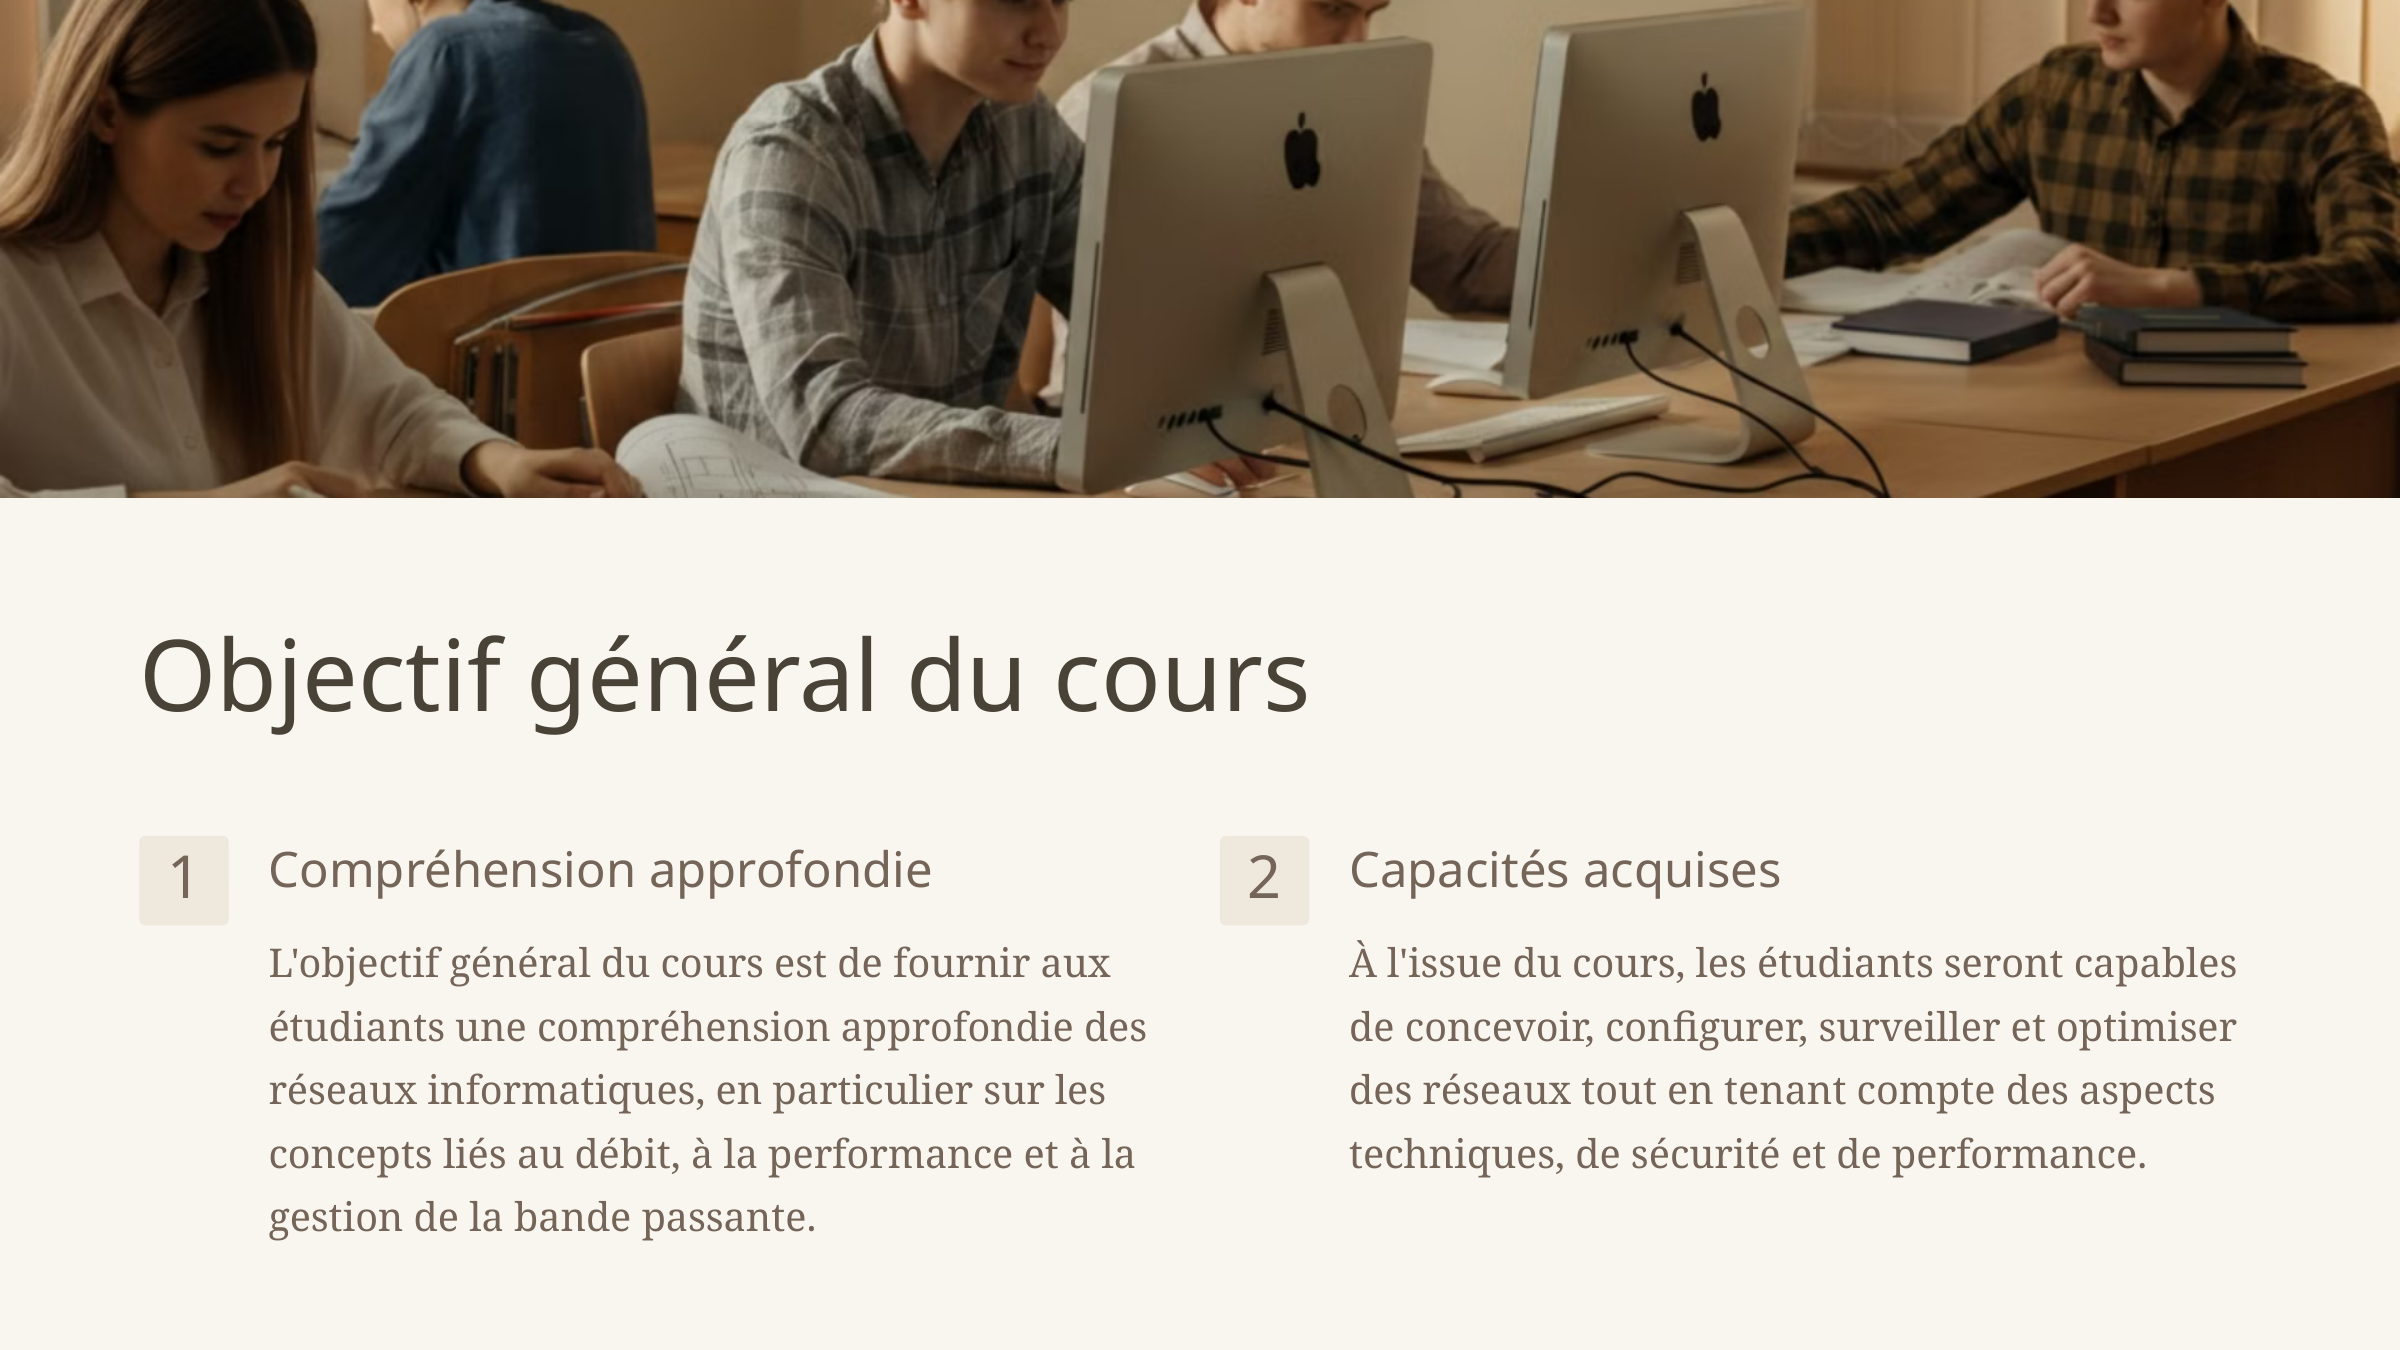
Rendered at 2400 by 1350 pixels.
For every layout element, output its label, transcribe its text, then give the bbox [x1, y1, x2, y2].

text_box Capacités acquises [1349, 835, 1847, 899]
text_box [1219, 835, 1310, 926]
picture [0, 0, 2400, 498]
text_box Objectif général du cours [139, 607, 1367, 732]
text_box L'objectif général du cours est de fournir aux étudiants une compréhension approfondie des réseaux informatiques, en particulier sur les concepts liés au débit, à la performance et à la gestion de la bande passante. [268, 921, 1181, 1241]
text_box À l'issue du cours, les étudiants seront capables de concevoir, configurer, surveiller et optimiser des réseaux tout en tenant compte des aspects techniques, de sécurité et de performance. [1349, 921, 2261, 1177]
text_box Compréhension approfondie [268, 835, 976, 899]
text_box 2 [1246, 850, 1283, 911]
text_box 1 [169, 850, 199, 911]
text_box [139, 835, 229, 926]
